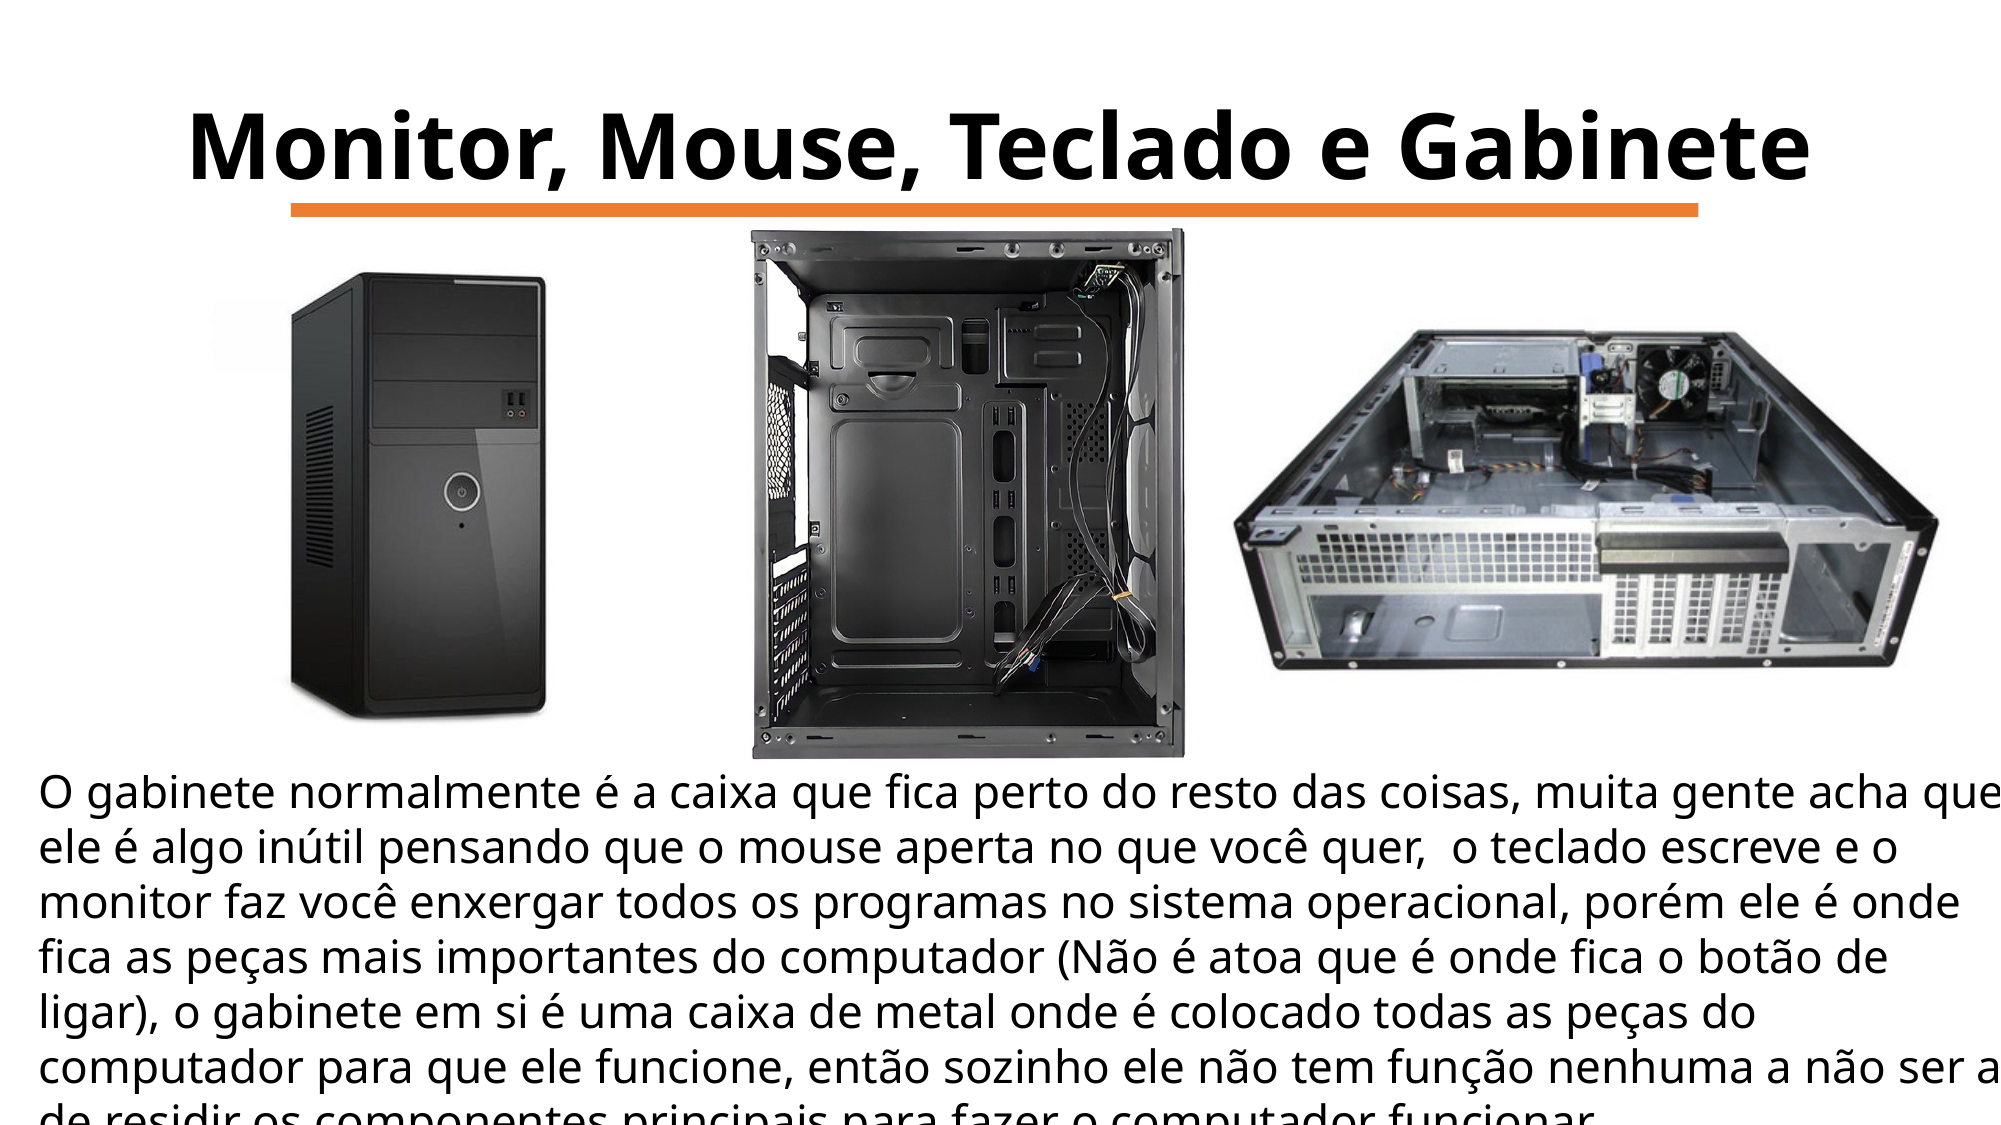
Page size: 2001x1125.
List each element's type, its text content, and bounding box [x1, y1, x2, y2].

picture [137, 221, 1977, 775]
text_box O gabinete normalmente é a caixa que fica perto do resto das coisas, muita gente acha que ele é algo inútil pensando que o mouse aperta no que você quer, o teclado escreve e o monitor faz você enxergar todos os programas no sistema operacional, porém ele é onde fica as peças mais importantes do computador (Não é atoa que é onde fica o botão de ligar), o gabinete em si é uma caixa de metal onde é colocado todas as peças do computador para que ele funcione, então sozinho ele não tem função nenhuma a não ser a de residir os componentes principais para fazer o computador funcionar. [23, 755, 2000, 1125]
text_box [290, 202, 1699, 218]
title Monitor, Mouse, Teclado e Gabinete [137, 0, 1863, 300]
